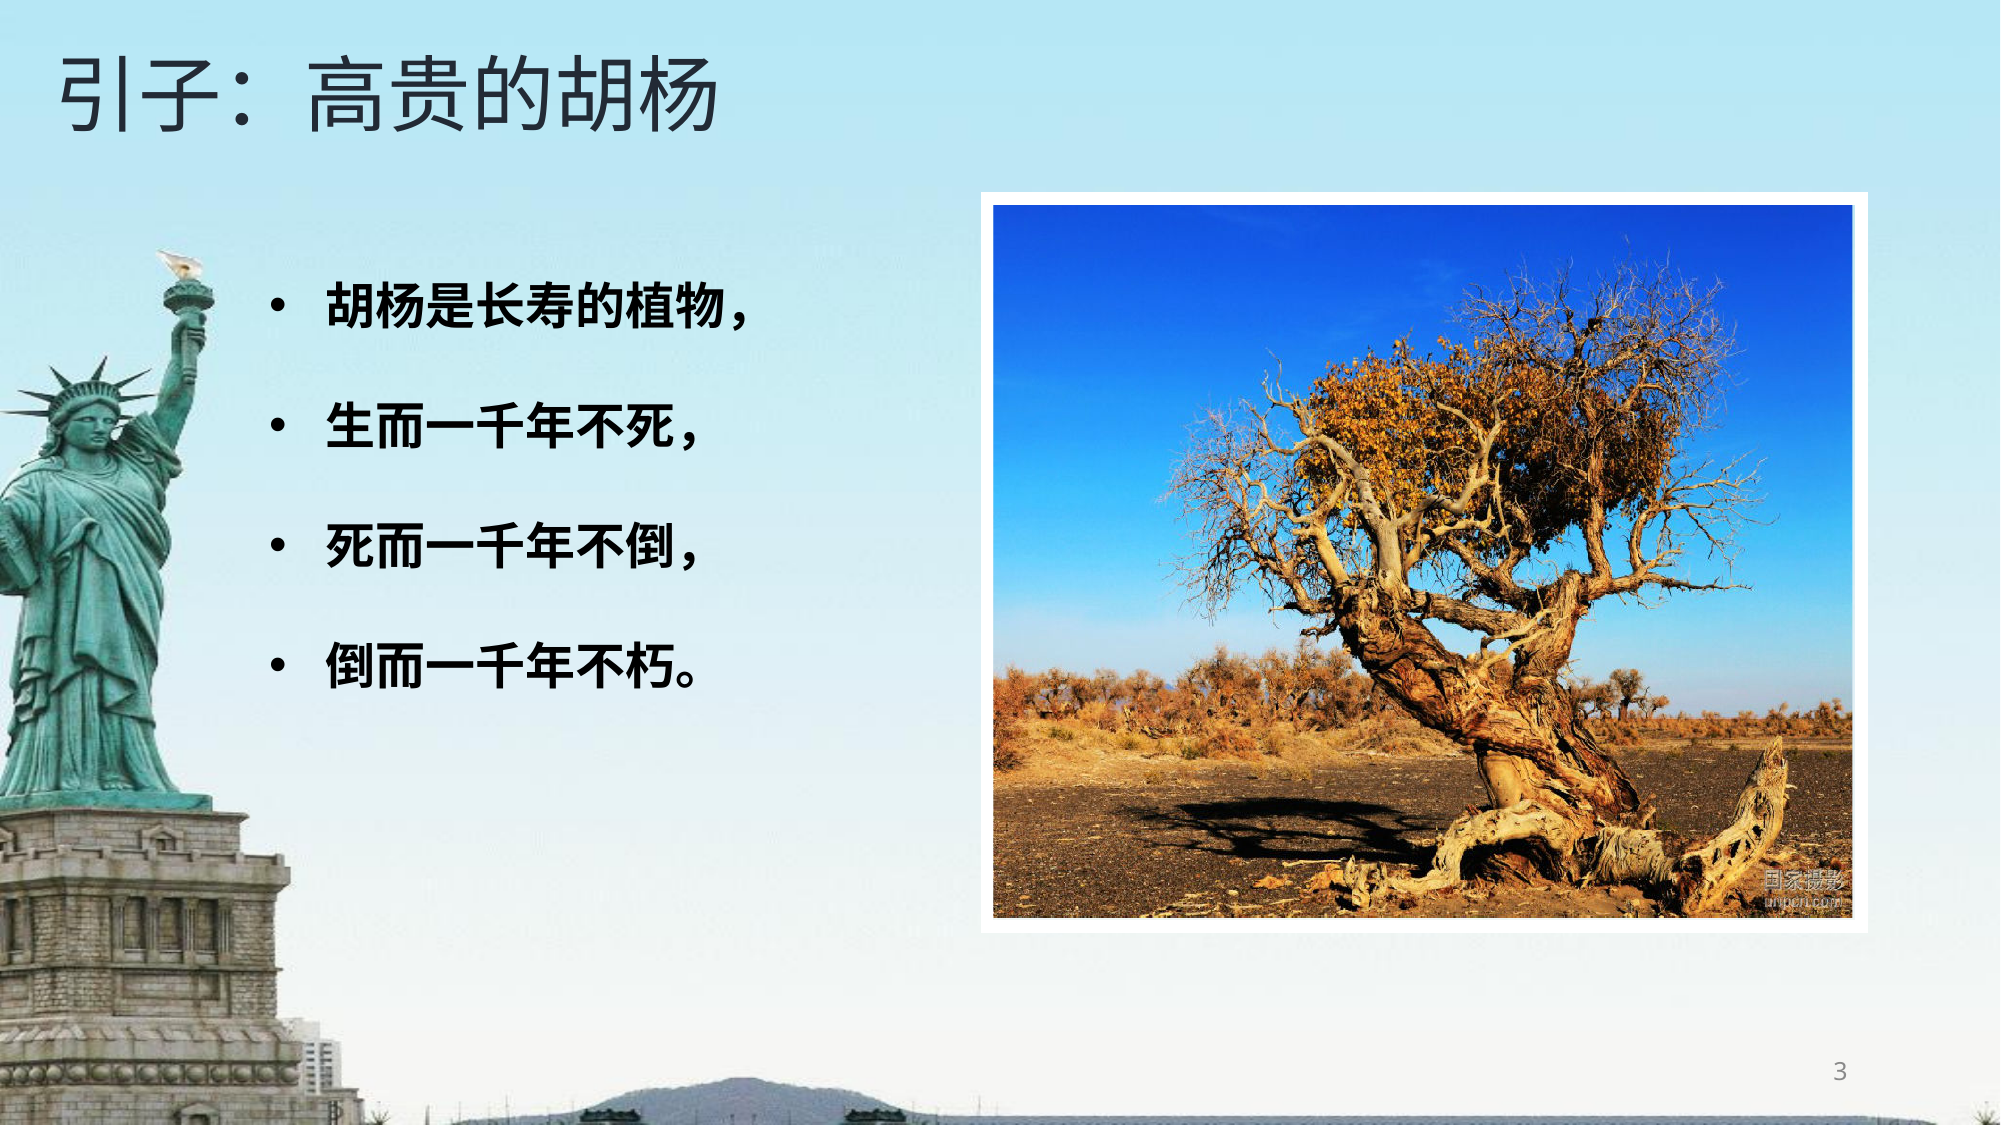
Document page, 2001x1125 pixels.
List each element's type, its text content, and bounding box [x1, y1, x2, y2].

text_box [1412, 1042, 1863, 1103]
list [993, 204, 1856, 921]
picture [0, 0, 2001, 1125]
slide_number [137, 1042, 588, 1103]
text_box 胡杨是长寿的植物， 生而一千年不死， 死而一千年不倒， 倒而一千年不朽。 [254, 266, 771, 702]
text_box 引子：高贵的胡杨 [40, 34, 736, 150]
